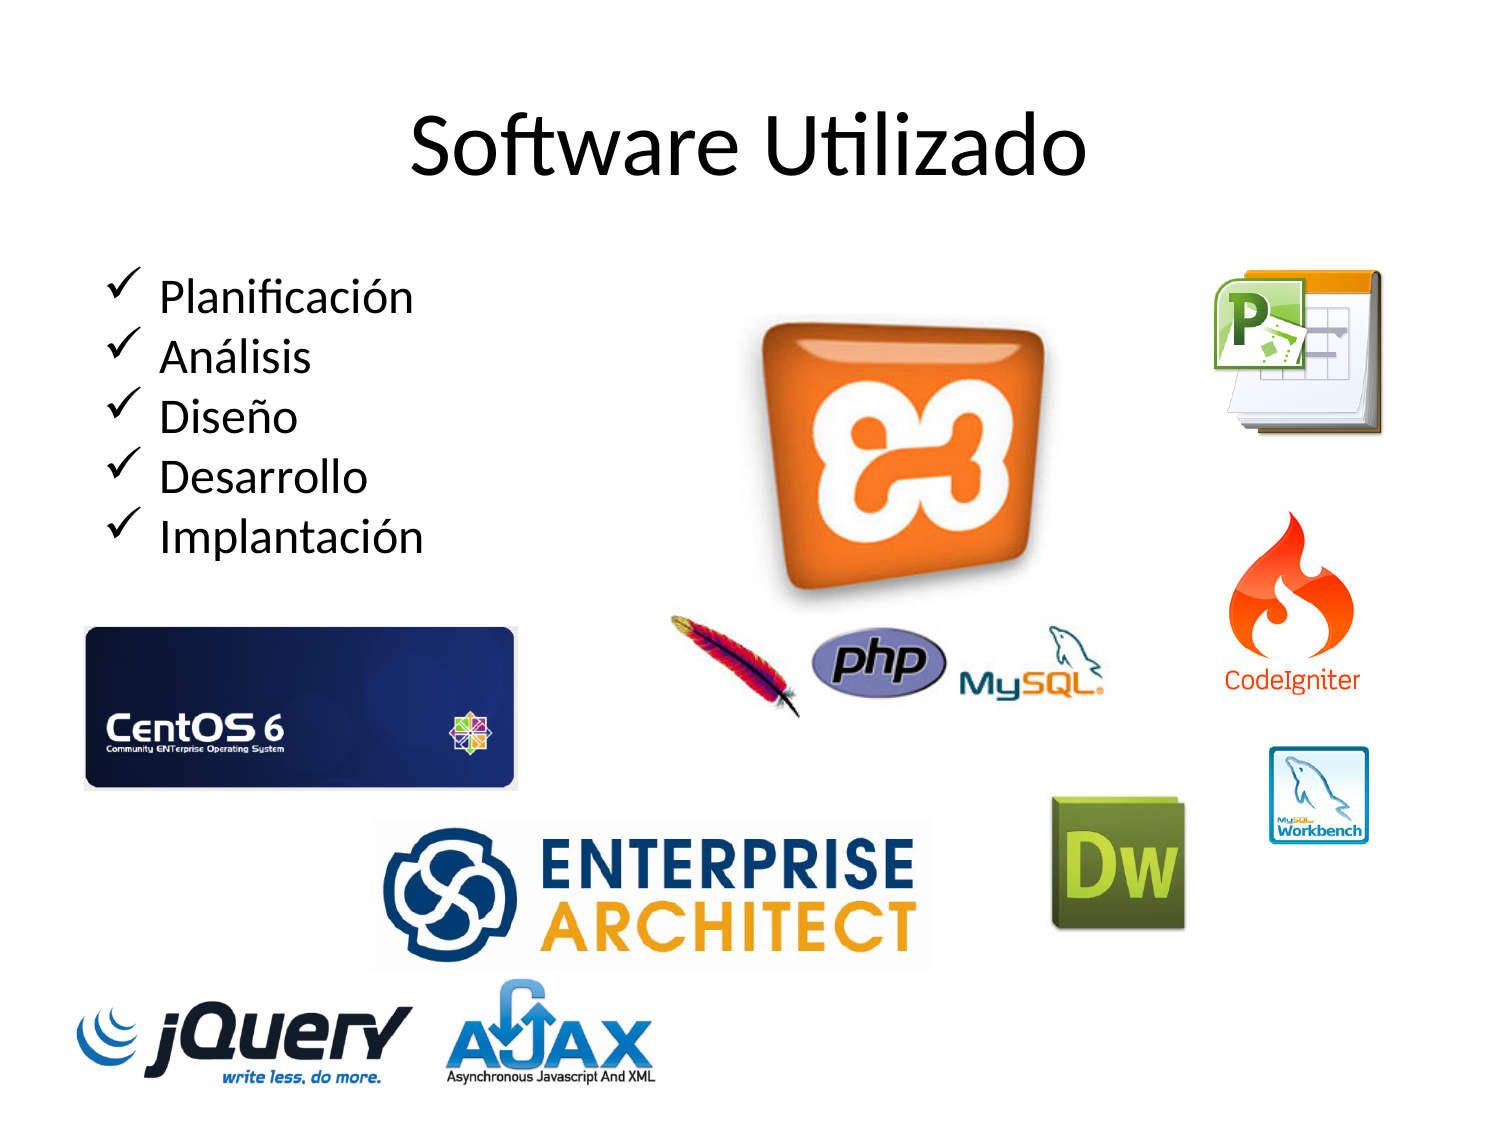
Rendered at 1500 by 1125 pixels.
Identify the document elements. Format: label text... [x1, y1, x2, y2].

text_box Planificación Análisis Diseño Desarrollo Implantación [88, 256, 477, 571]
picture [1266, 743, 1373, 848]
picture [667, 314, 1119, 723]
title Software Utilizado [75, 45, 1425, 233]
picture [64, 818, 931, 1103]
picture [1225, 510, 1360, 696]
picture [83, 626, 519, 791]
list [1206, 255, 1398, 447]
picture [1047, 793, 1189, 933]
